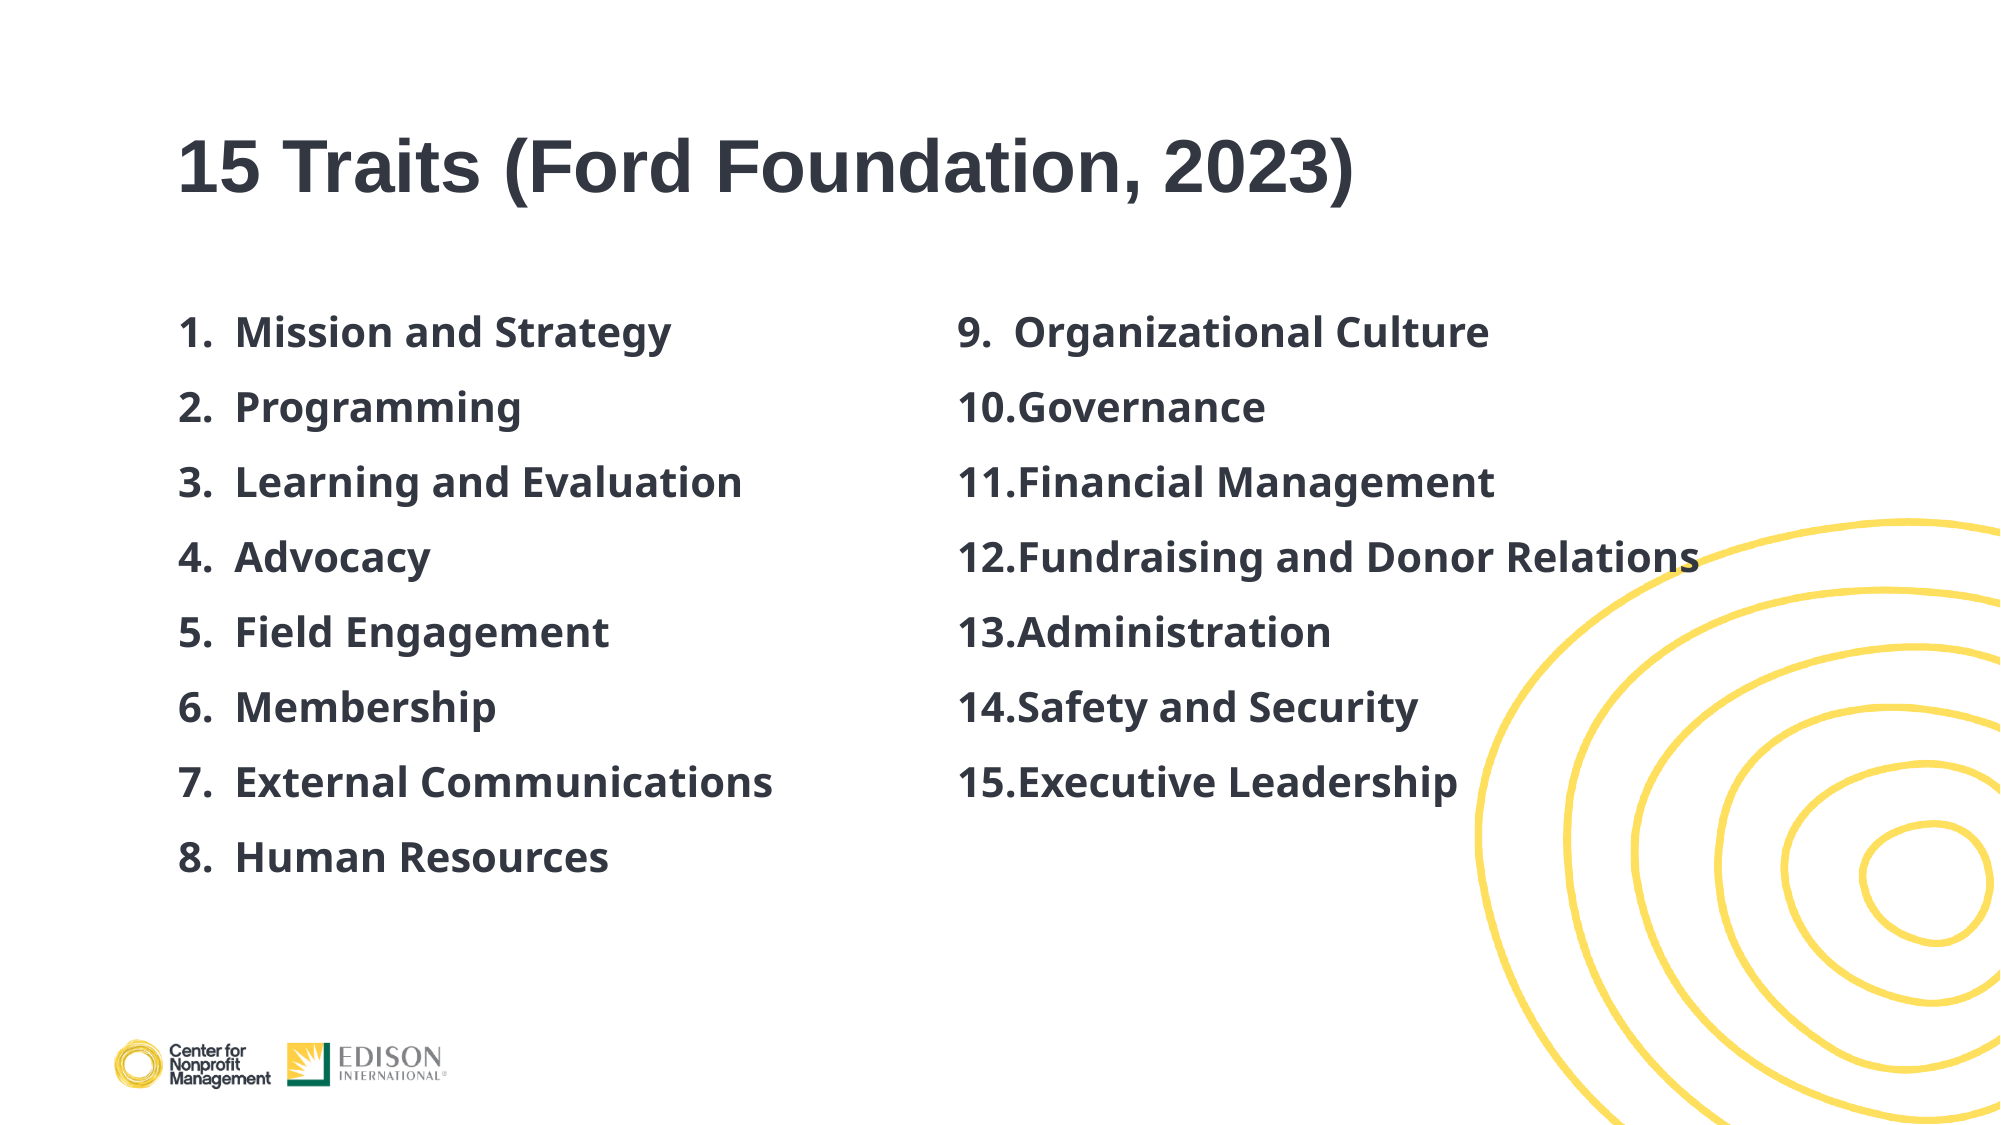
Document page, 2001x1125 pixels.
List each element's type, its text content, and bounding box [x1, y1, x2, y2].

picture [1463, 511, 2001, 1125]
title 15 Traits (Ford Foundation, 2023) [162, 59, 1888, 278]
text_box Mission and Strategy Programming Learning and Evaluation Advocacy Field Engagement Membership External Communications Human Resources Organizational Culture Governance Financial Management Fundraising and Donor Relations Administration Safety and Security Executive Leadership [163, 369, 1751, 896]
picture [96, 1024, 468, 1106]
